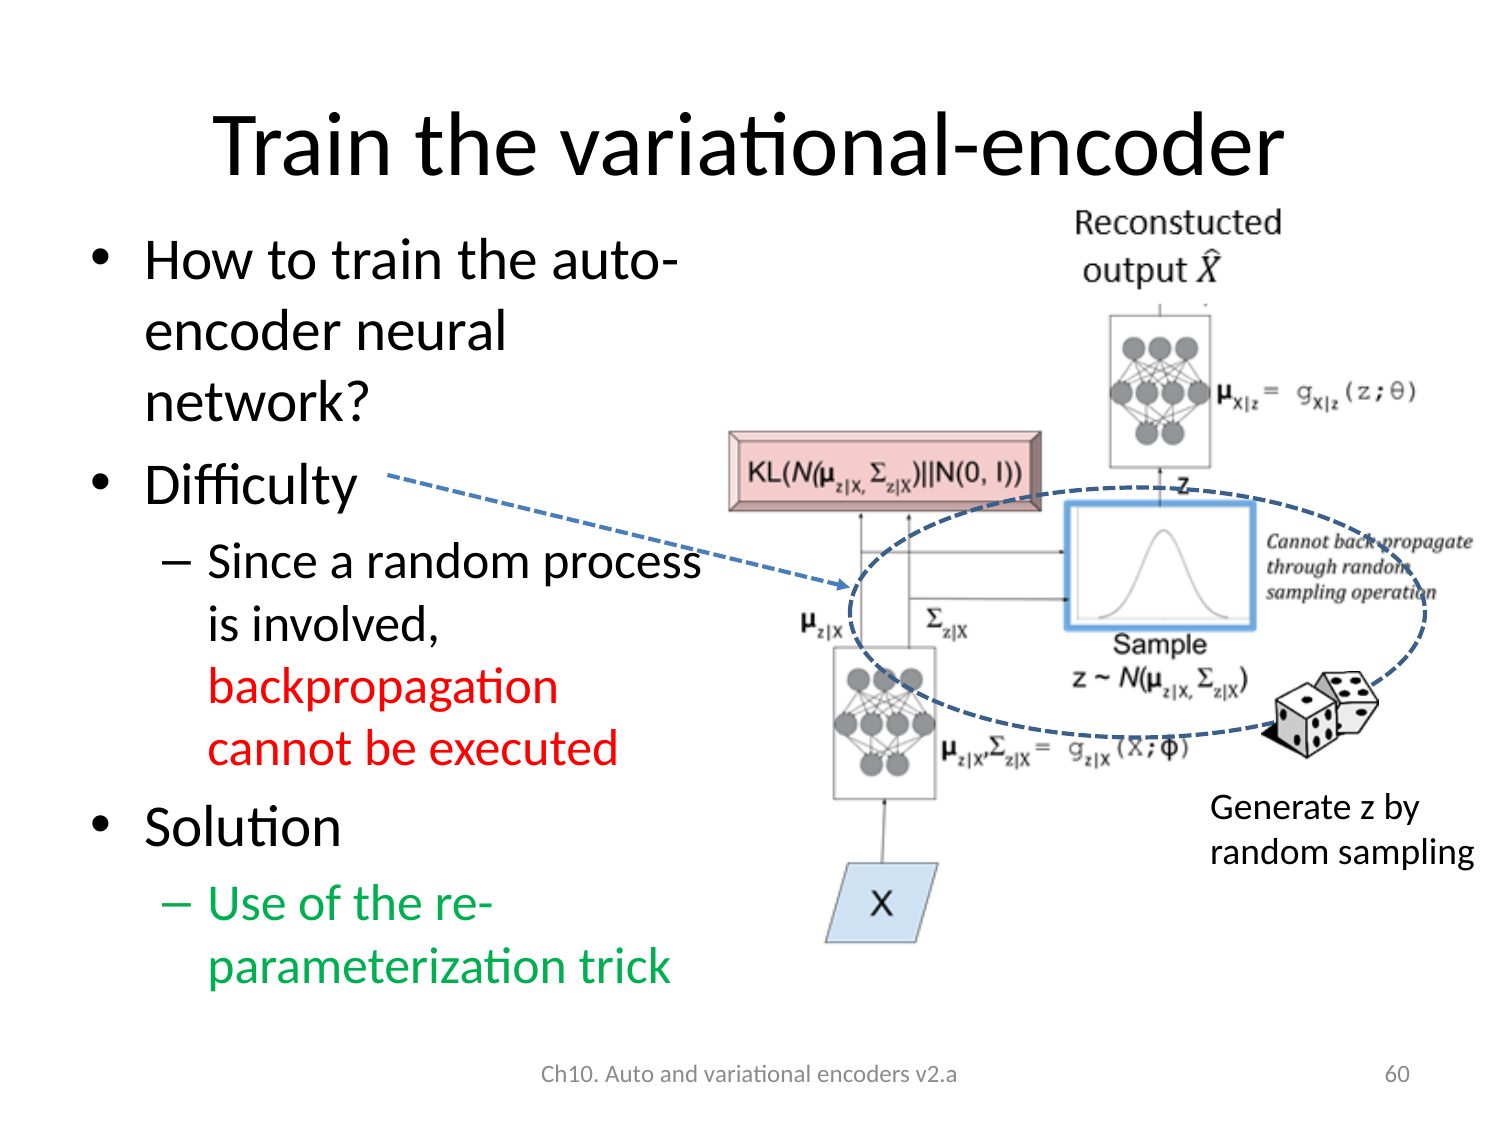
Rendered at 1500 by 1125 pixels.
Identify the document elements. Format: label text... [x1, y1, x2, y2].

slide_number 60 [1074, 1042, 1425, 1103]
footer Ch10. Auto and variational encoders v2.a [512, 1042, 988, 1103]
title Train the variational-encoder [75, 45, 1425, 212]
picture [724, 174, 1488, 960]
list How to train the auto-encoder neural network? Difficulty Since a random process is involved, backpropagation cannot be executed Solution Use of the re-parameterization trick [75, 212, 725, 1005]
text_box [387, 474, 851, 588]
